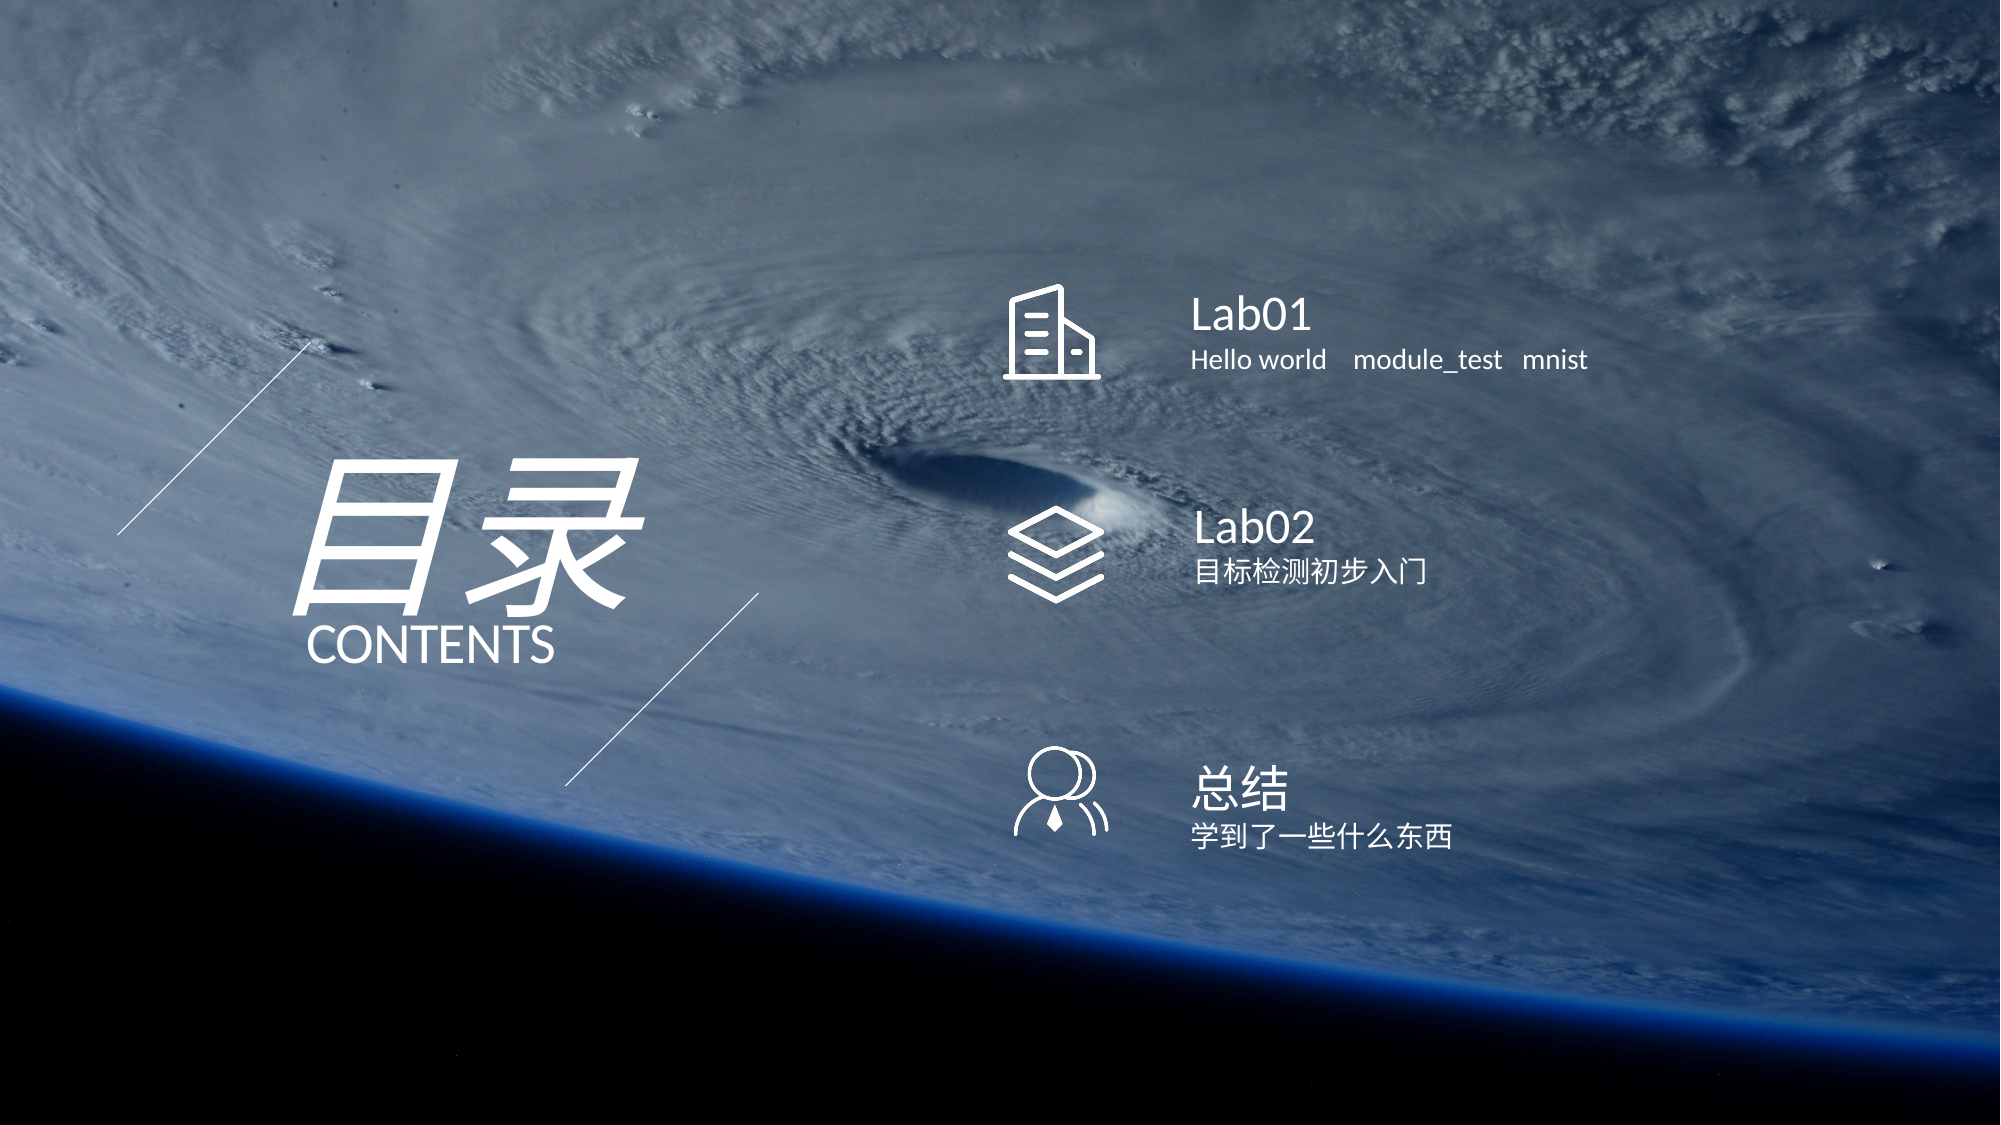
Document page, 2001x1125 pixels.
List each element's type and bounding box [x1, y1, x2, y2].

text_box [565, 592, 759, 786]
picture [0, 0, 2000, 1125]
text_box [117, 342, 311, 536]
